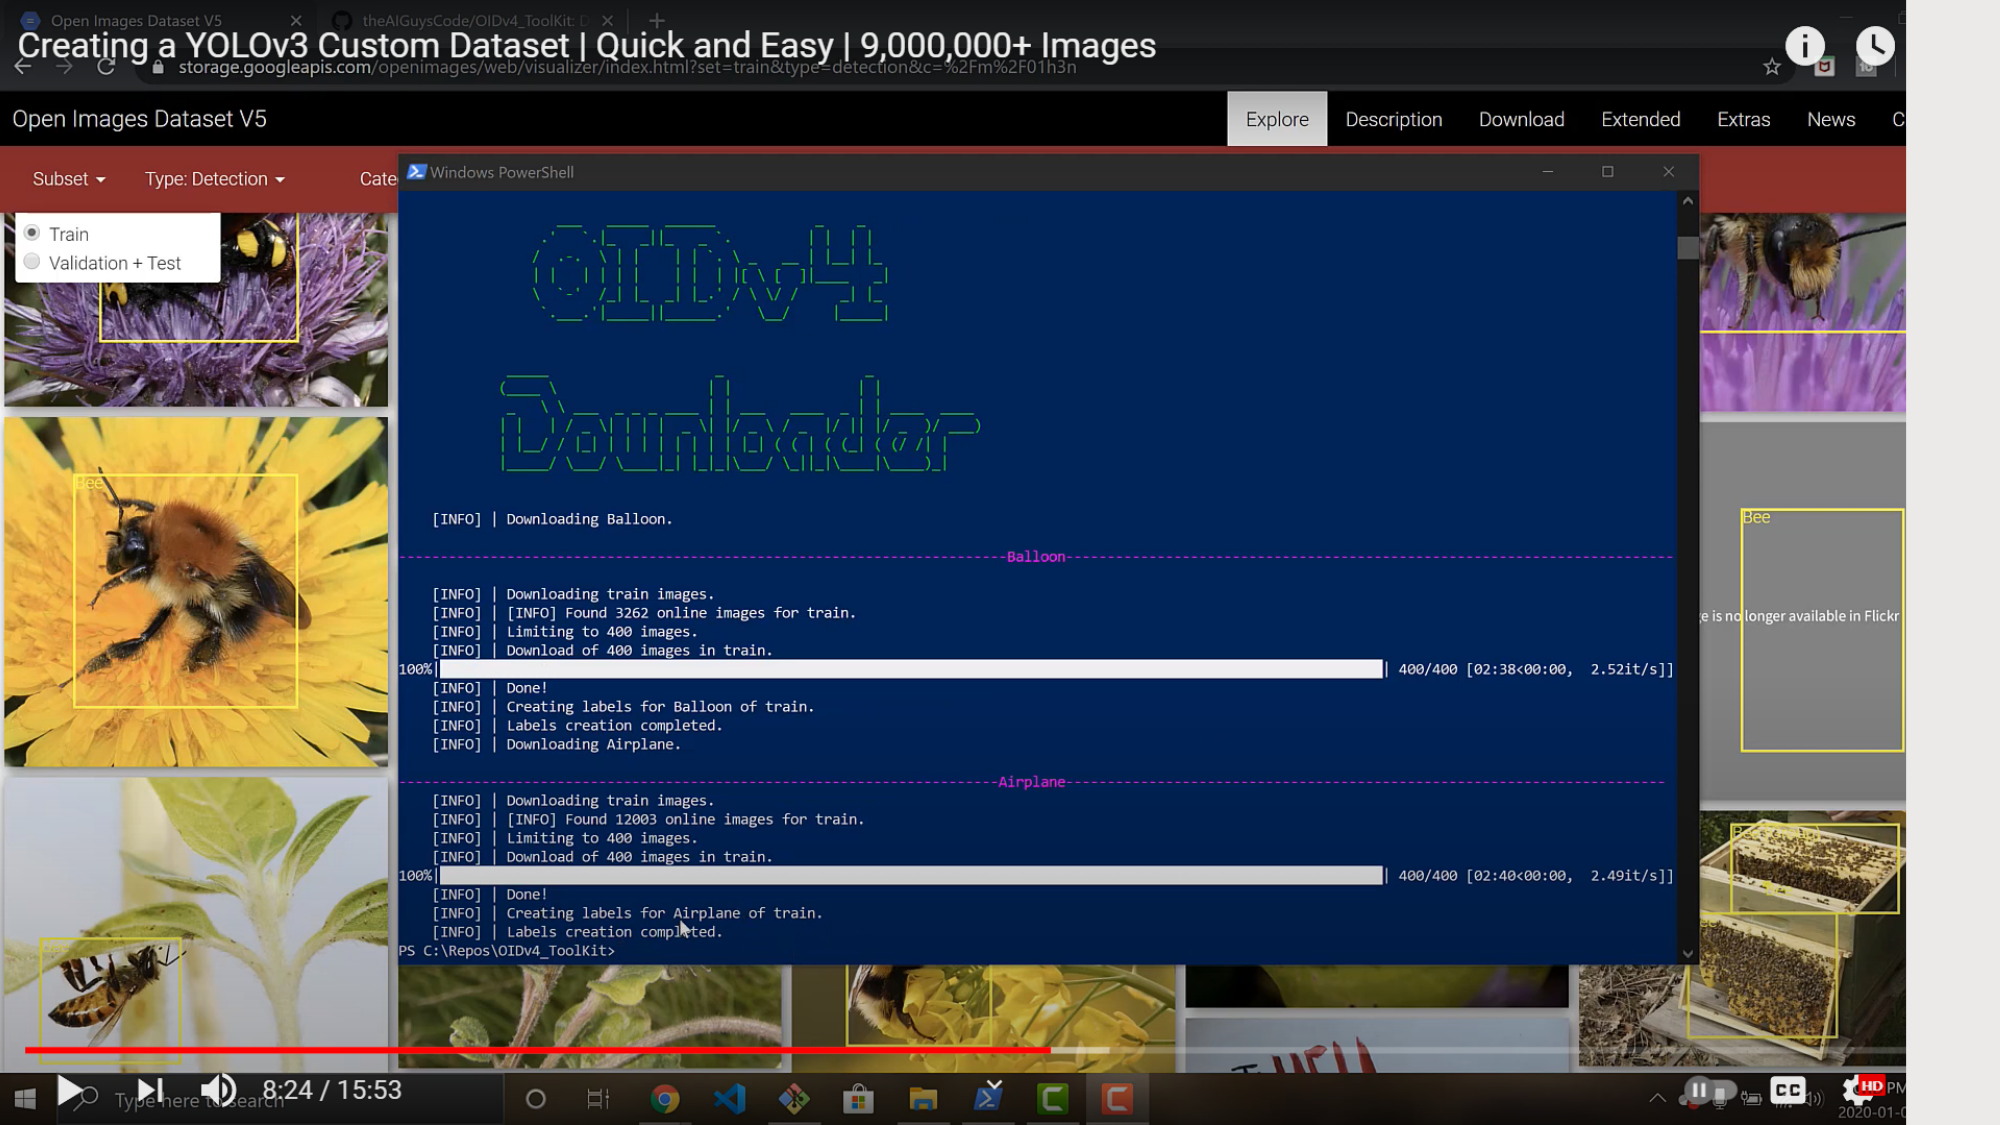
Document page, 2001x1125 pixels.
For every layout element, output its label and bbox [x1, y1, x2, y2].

picture [1907, 0, 2000, 1125]
list [0, 0, 1907, 1125]
